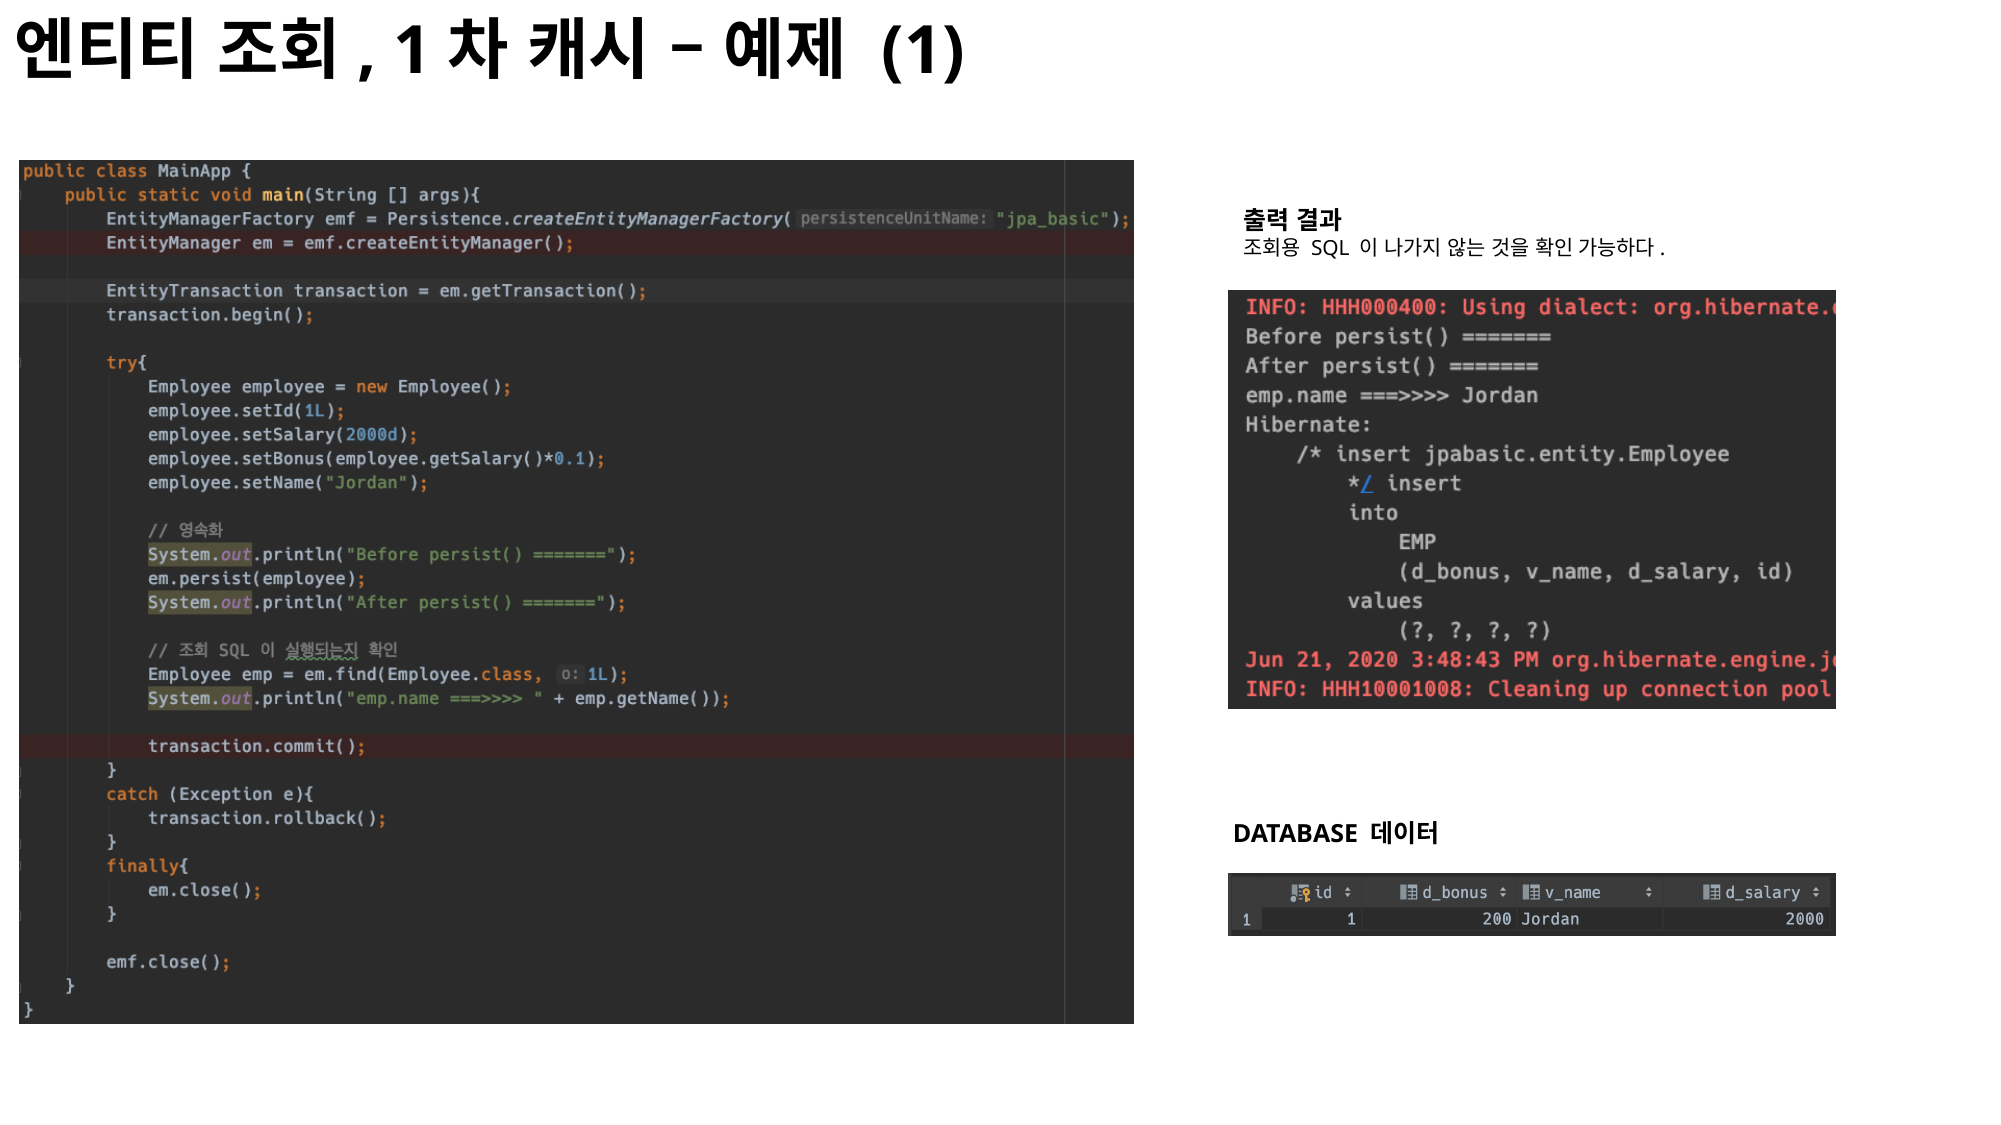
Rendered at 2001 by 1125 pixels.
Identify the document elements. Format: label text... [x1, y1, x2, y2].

text_box 출력 결과 조회용 SQL 이 나가지 않는 것을 확인 가능하다. [1228, 197, 1717, 267]
text_box DATABASE 데이터 [1218, 810, 1706, 856]
picture [1228, 873, 1836, 936]
text_box 엔티티 조회, 1차 캐시 – 예제 (1) [0, 0, 2000, 95]
picture [19, 160, 1134, 1024]
picture [1228, 290, 1836, 709]
